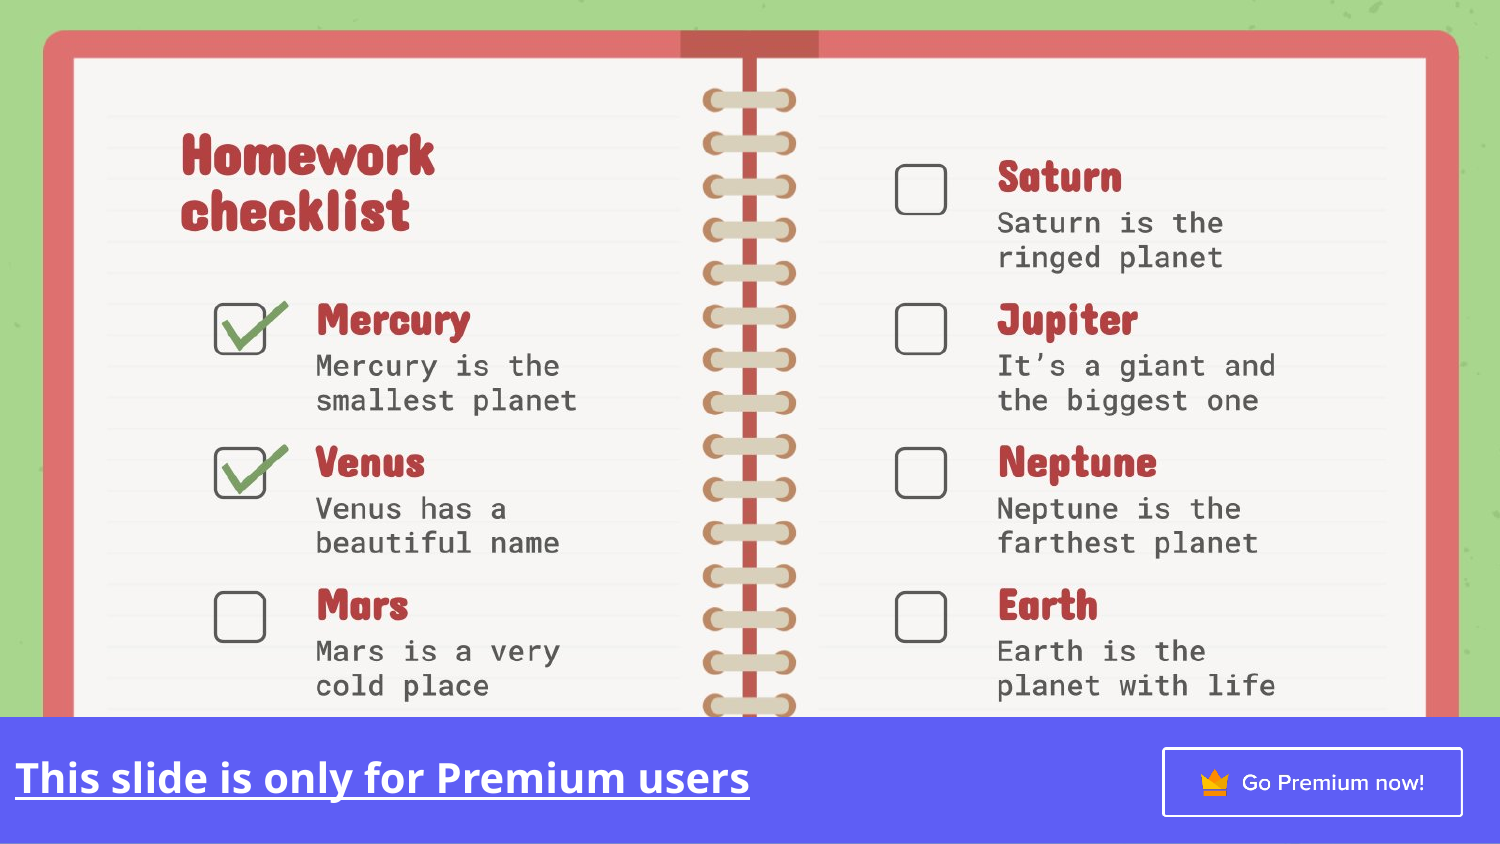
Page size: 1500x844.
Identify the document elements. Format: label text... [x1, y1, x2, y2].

picture [1162, 747, 1463, 817]
text_box This slide is only for Premium users [0, 717, 1500, 844]
picture [0, 0, 1500, 717]
